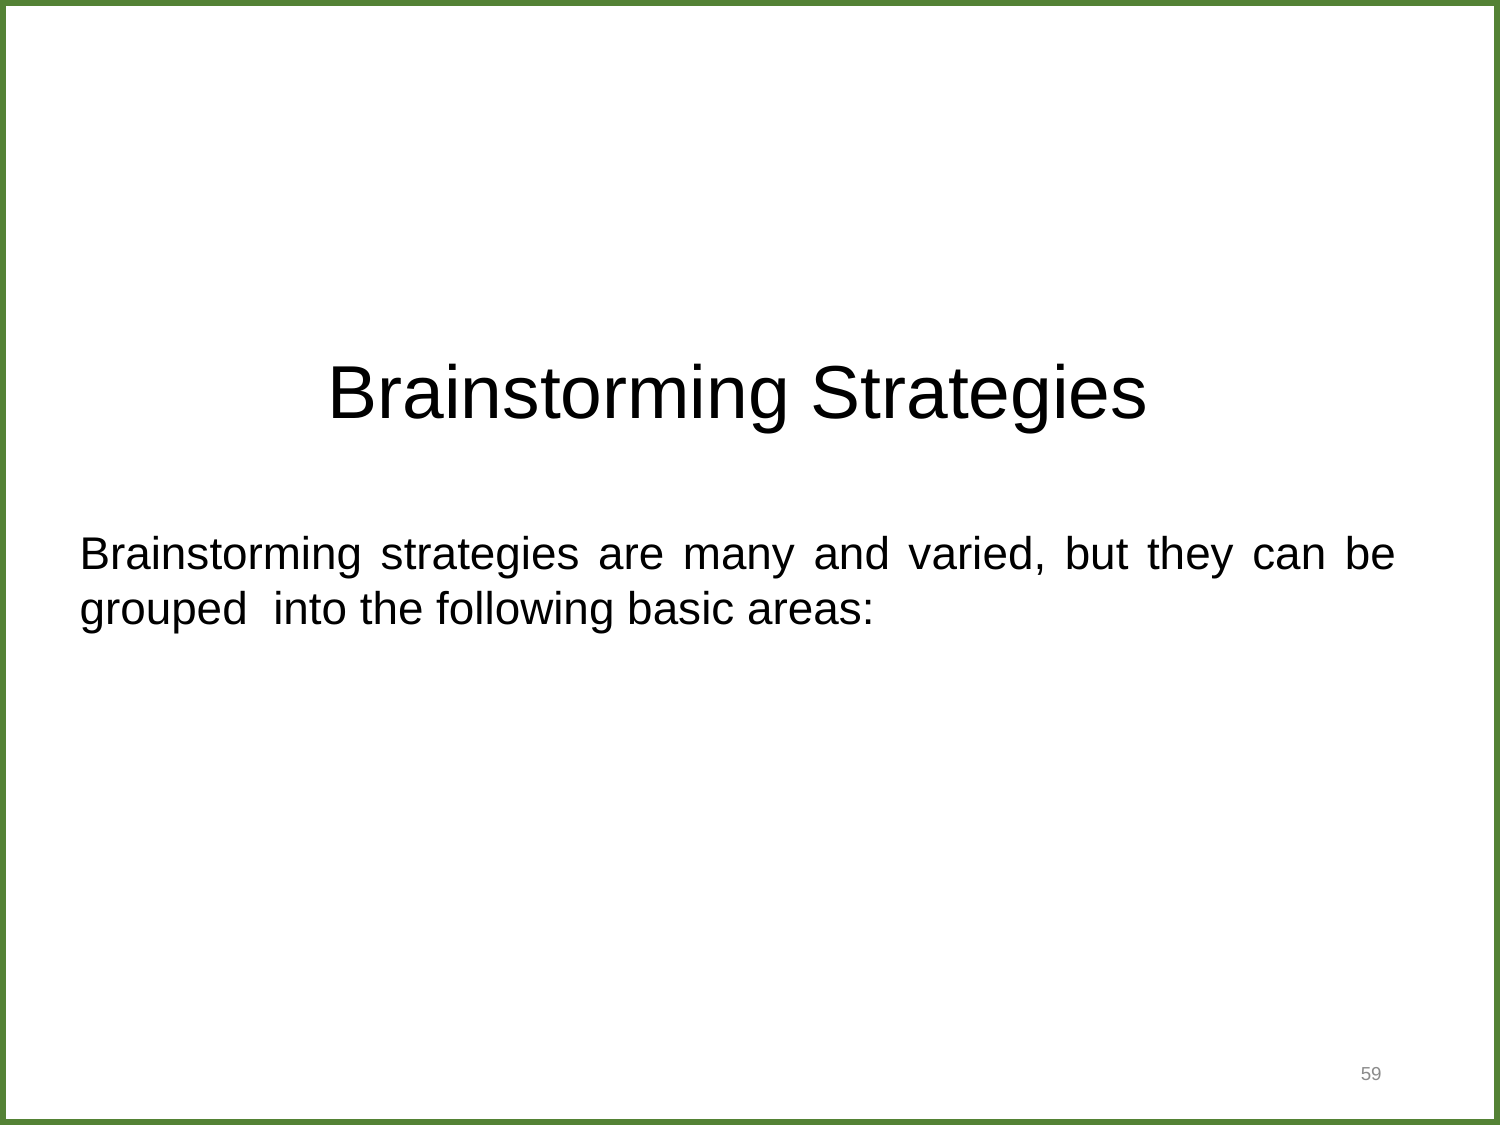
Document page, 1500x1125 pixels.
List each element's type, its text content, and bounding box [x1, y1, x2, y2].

slide_number 59 [1059, 1042, 1397, 1103]
text_box Brainstorming Strategies Brainstorming strategies are many and varied, but they can be grouped into the following basic areas: [64, 66, 1412, 641]
